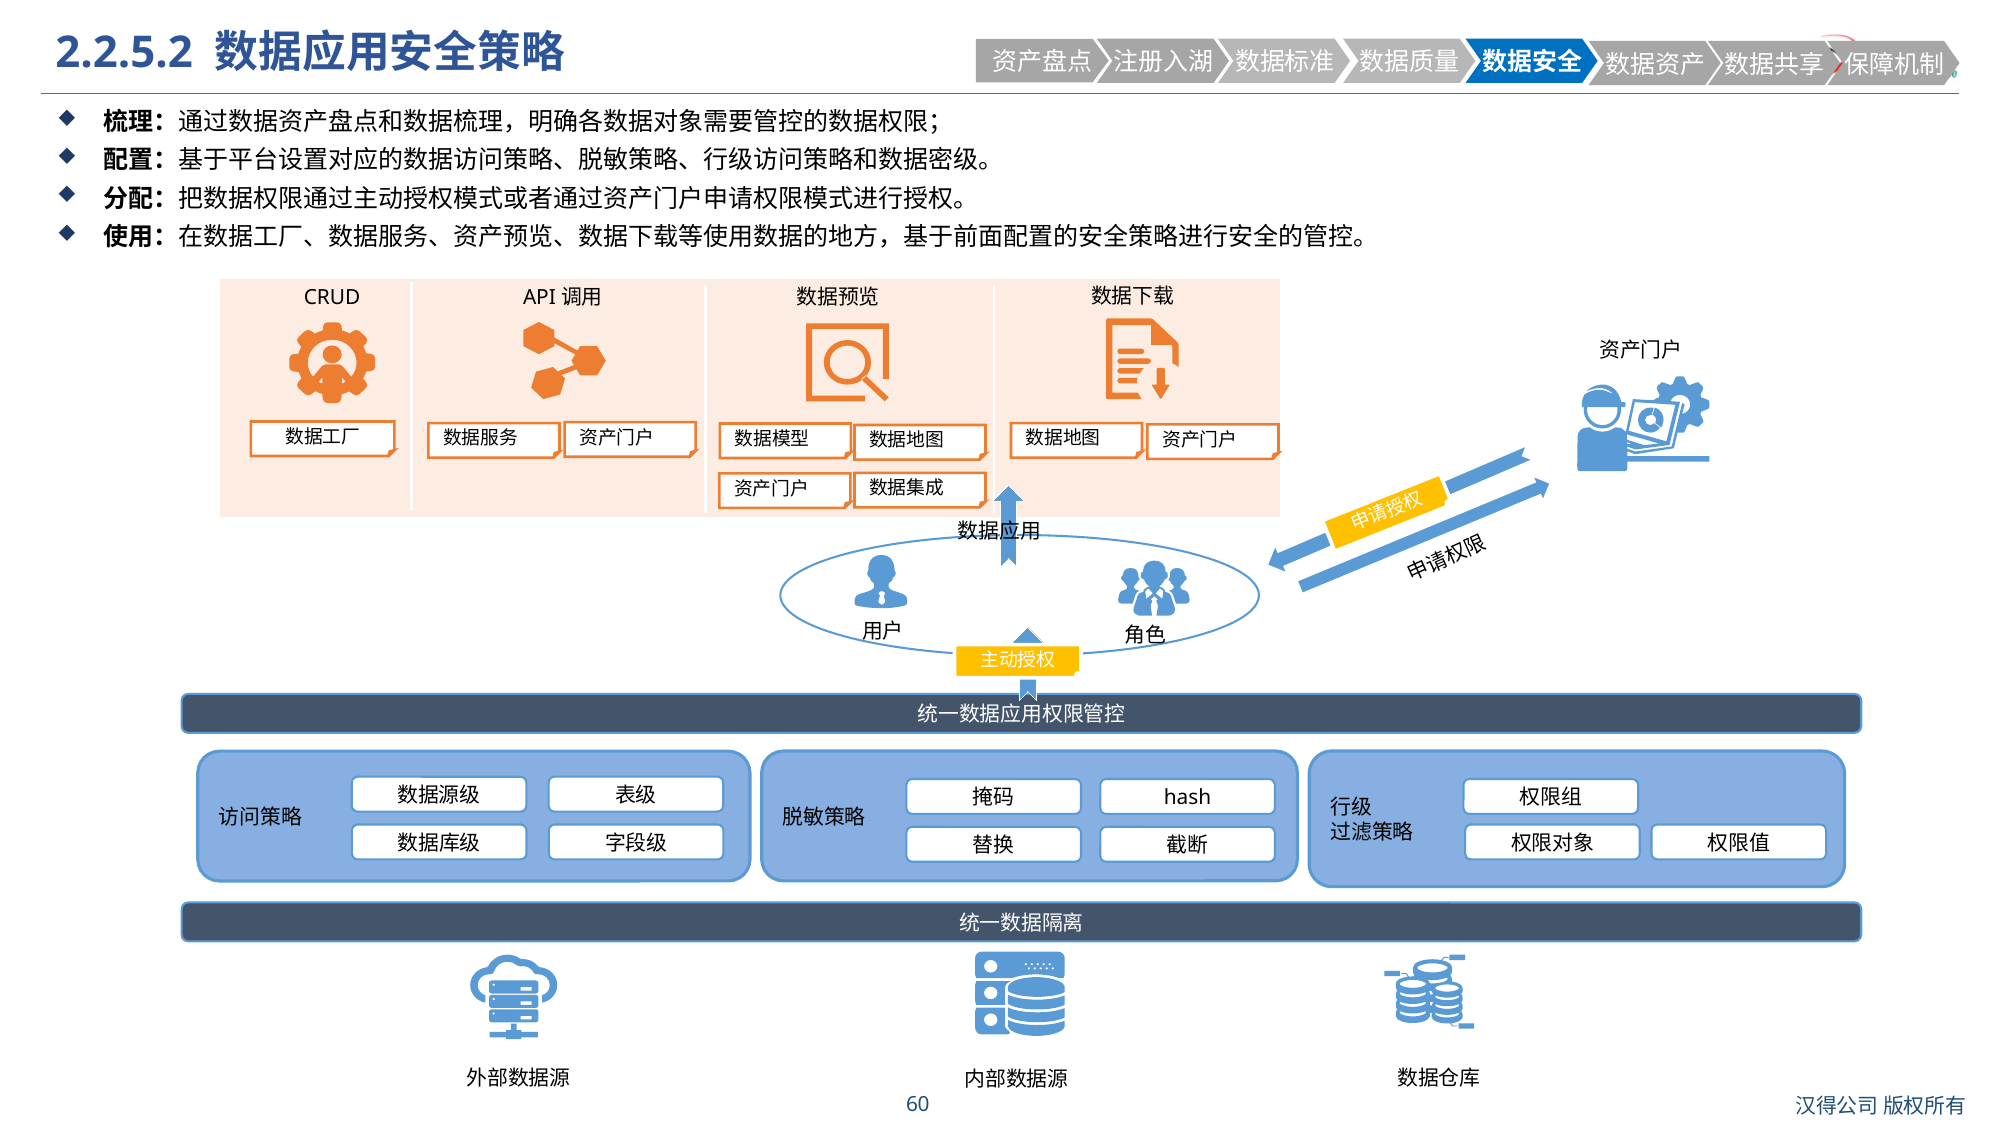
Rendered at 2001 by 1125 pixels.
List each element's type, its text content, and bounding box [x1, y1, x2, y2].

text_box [181, 275, 1862, 1099]
text_box 数据资产 [1588, 40, 1721, 86]
text_box 数据安全 [1465, 38, 1598, 83]
text_box 数据质量 [1343, 38, 1476, 83]
text_box 数据共享 [1707, 40, 1841, 86]
picture [1777, 31, 1960, 82]
text_box 梳理：通过数据资产盘点和数据梳理，明确各数据对象需要管控的数据权限； 配置：基于平台设置对应的数据访问策略、脱敏策略、行级访问策略和数据密级。 分配：把数据权限通过主动授权模式或者通过资产门户申请权限模式进行授权。 使用：在数据工厂、数据服务、资产预览、数据下载等使用数据的地方，基于前面配置的安全策略进行安全的管控。 [42, 98, 1960, 262]
text_box 数据标准 [1217, 38, 1351, 83]
picture [1947, 64, 1960, 82]
title 2.2.5.2 数据应用安全策略 [40, 22, 1777, 86]
text_box 资产盘点 [975, 38, 1109, 83]
text_box 注册入湖 [1096, 38, 1230, 83]
text_box 保障机制 [1827, 40, 1960, 86]
